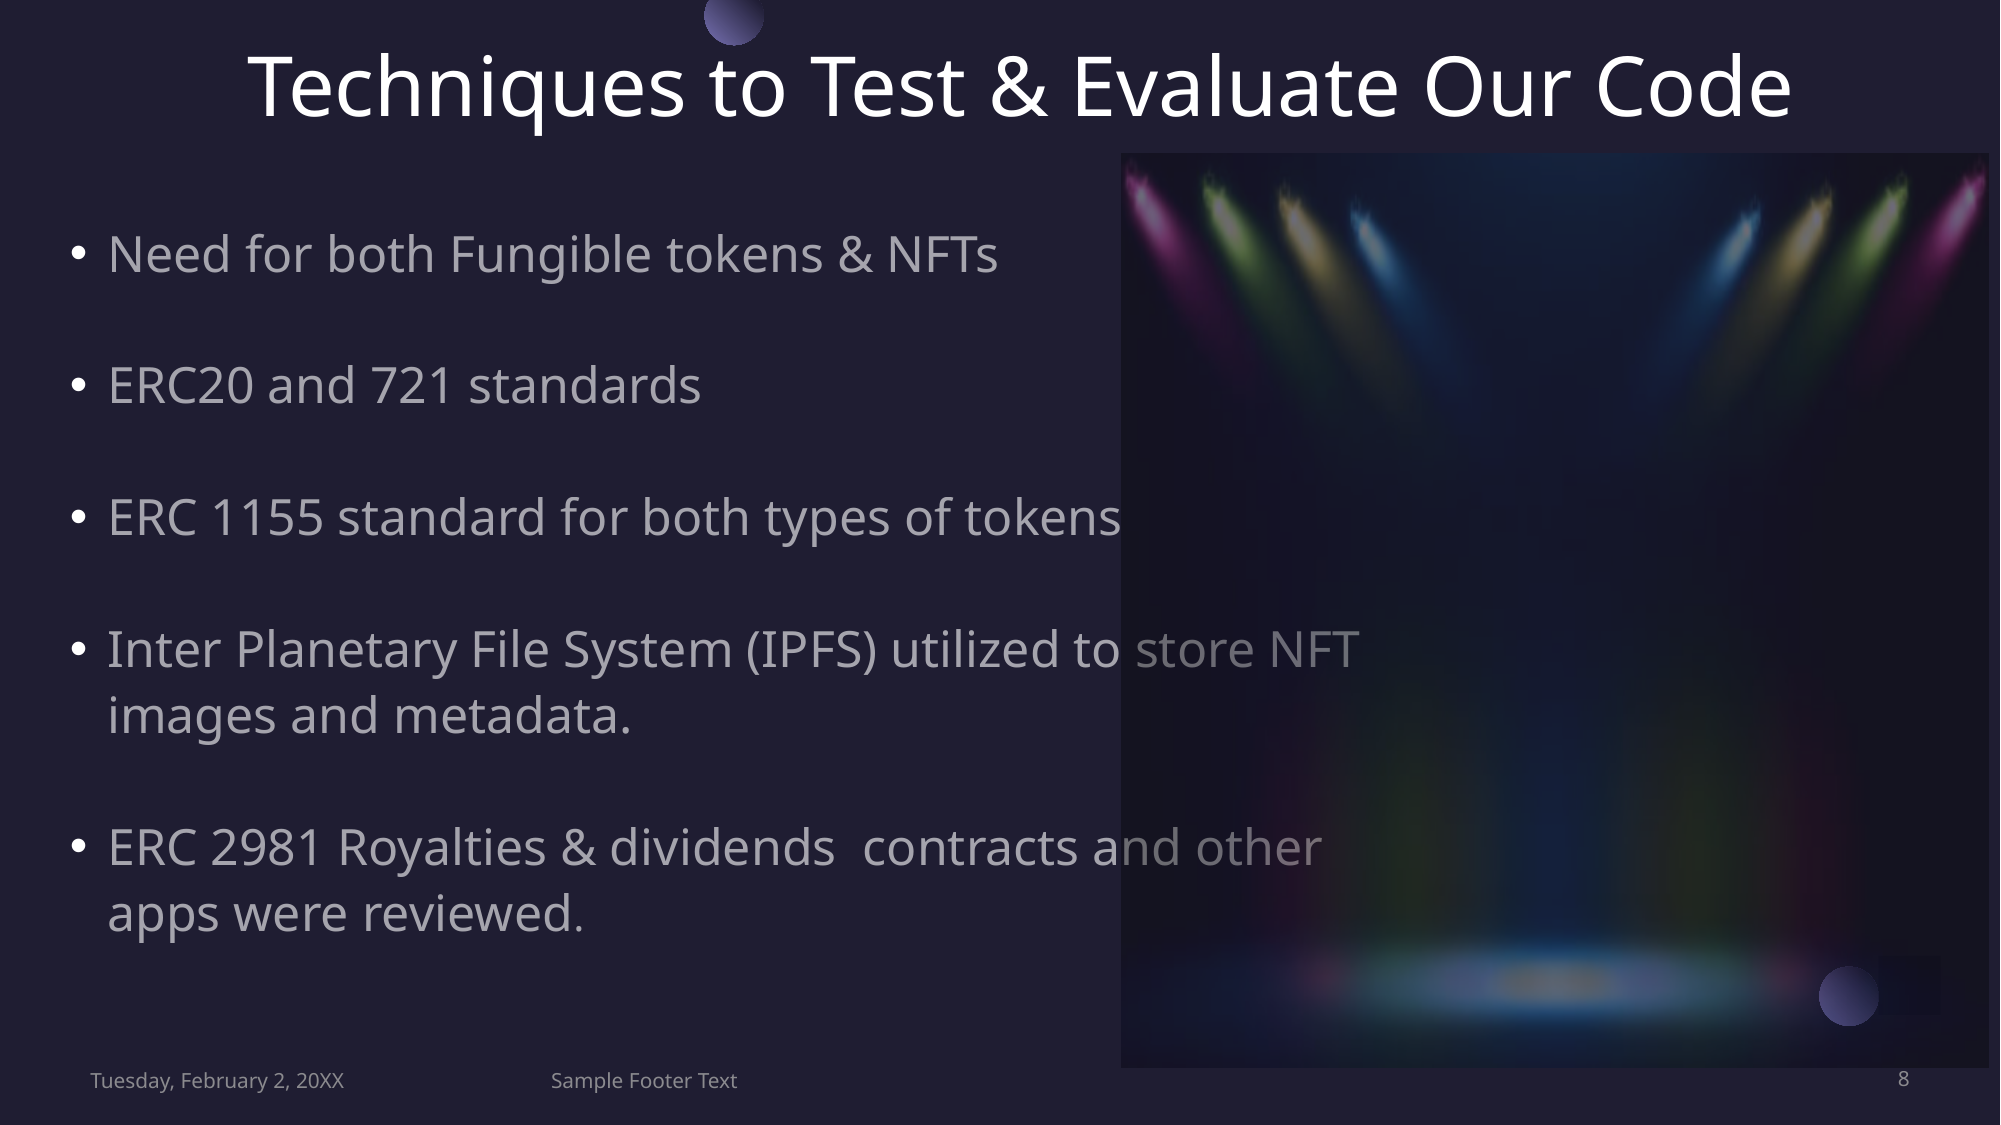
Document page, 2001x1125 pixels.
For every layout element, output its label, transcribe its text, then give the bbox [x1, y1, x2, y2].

title Techniques to Test & Evaluate Our Code [216, 45, 1828, 154]
slide_number 8 [1632, 1068, 1910, 1093]
text_box [703, 0, 765, 47]
footer Sample Footer Text [551, 1067, 1598, 1093]
list Need for both Fungible tokens & NFTs ERC20 and 721 standards ERC 1155 standard for both types of tokens Inter Planetary File System (IPFS) utilized to store NFT images and metadata. ERC 2981 Royalties & dividends contracts and other apps were reviewed. [69, 216, 1121, 1006]
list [1121, 153, 1989, 1068]
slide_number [90, 1067, 522, 1093]
